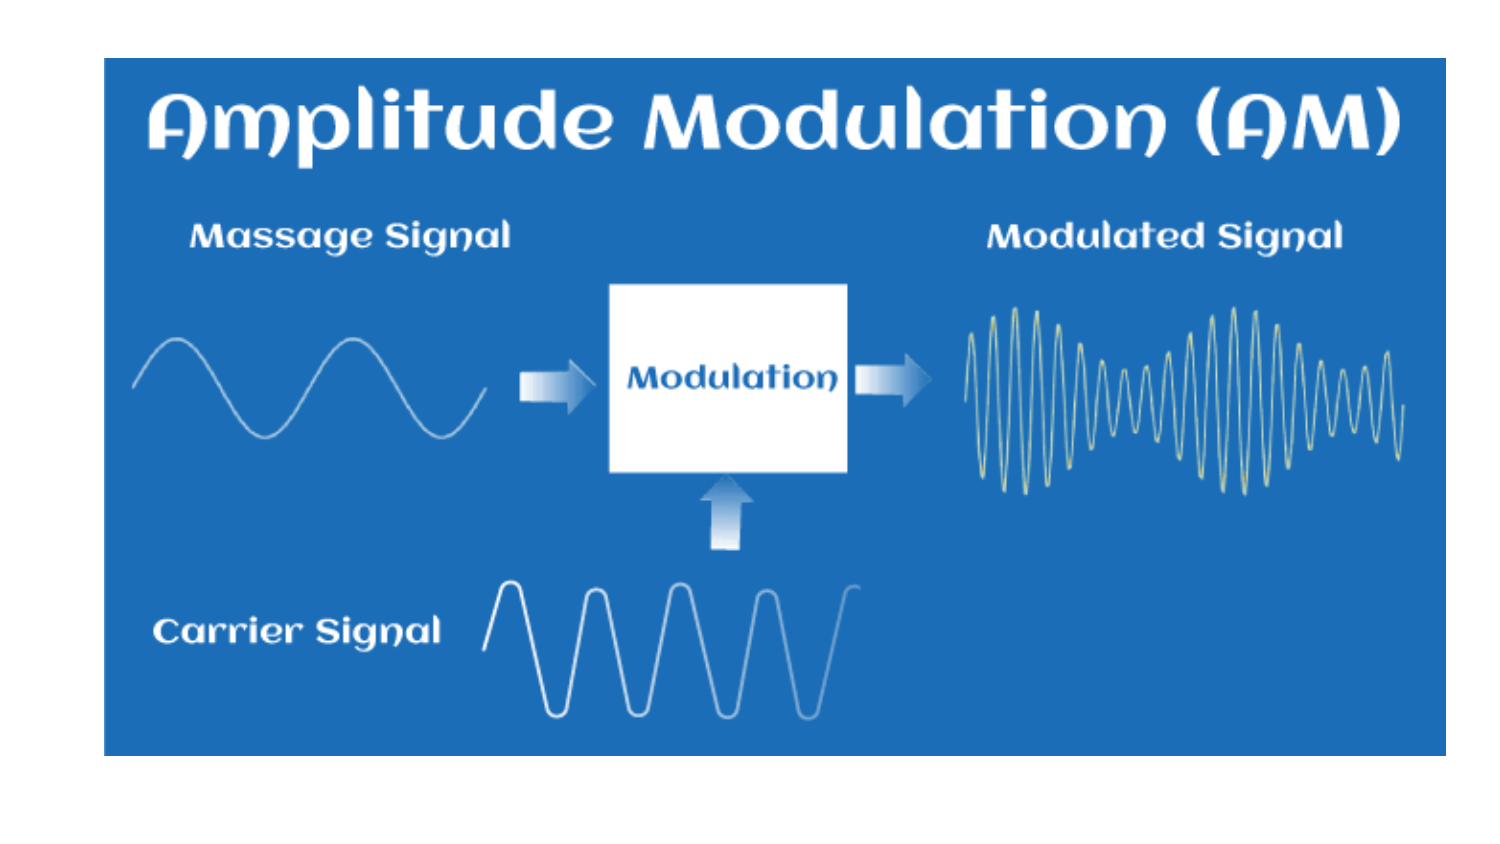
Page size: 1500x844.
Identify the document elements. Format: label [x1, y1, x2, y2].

picture [104, 58, 1446, 756]
